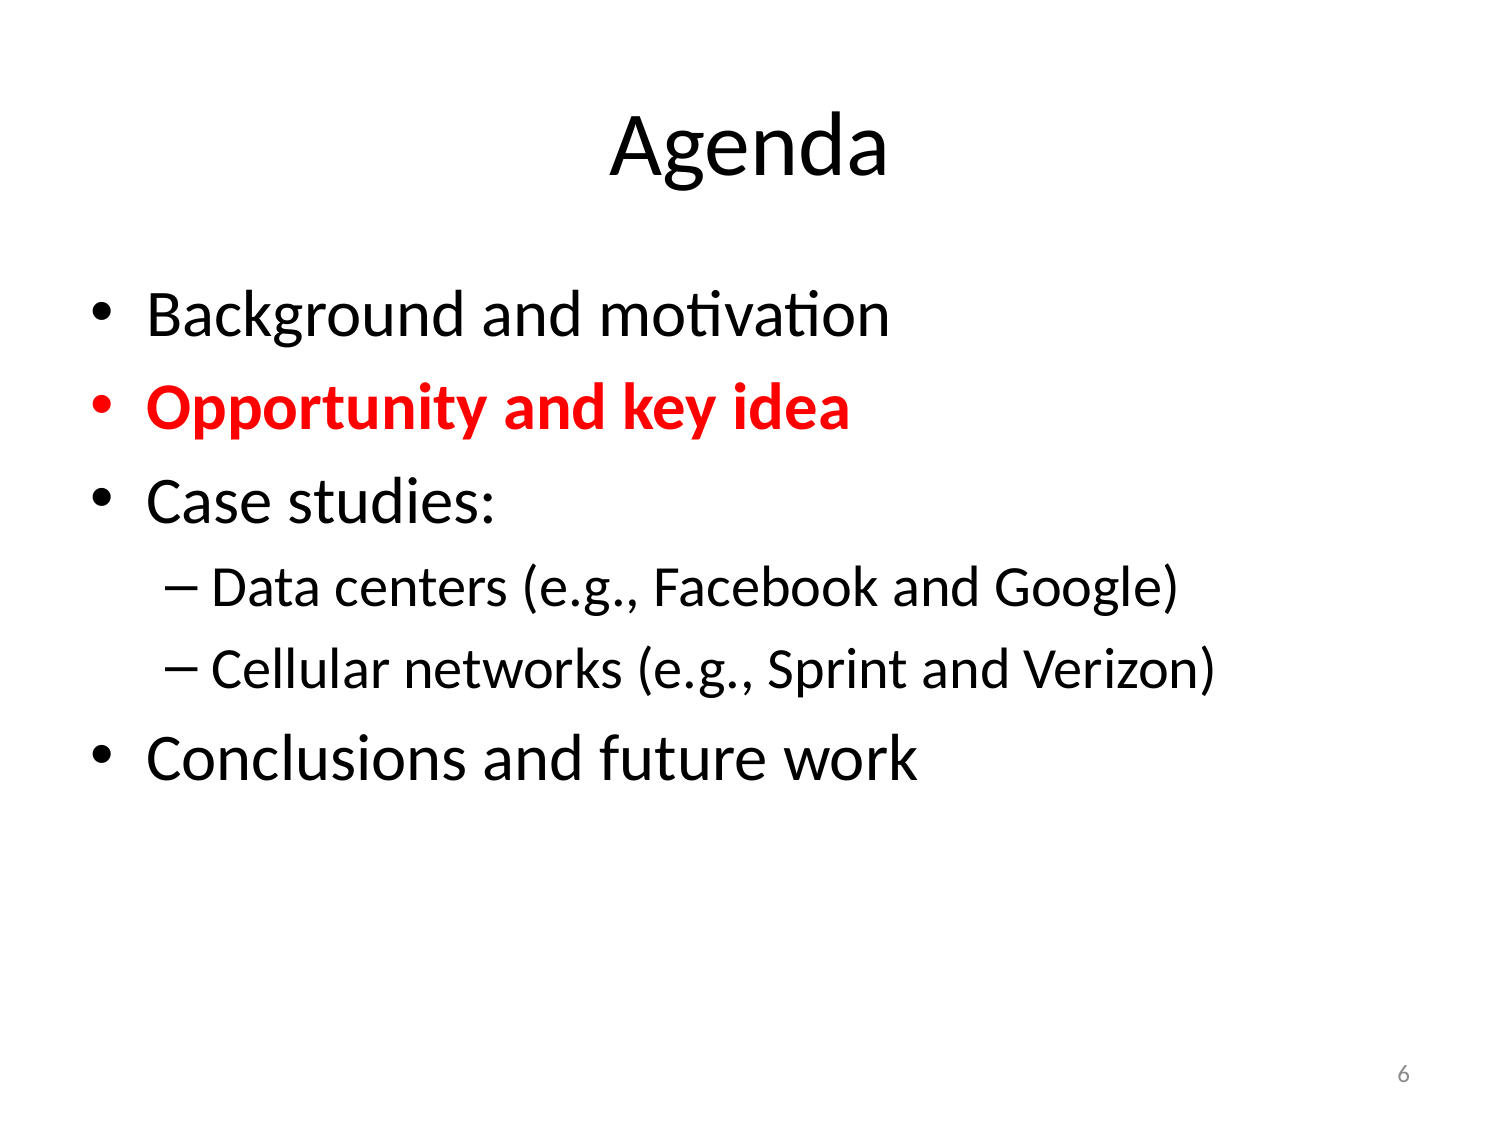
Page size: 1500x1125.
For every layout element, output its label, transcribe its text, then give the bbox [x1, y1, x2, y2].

title Agenda [75, 45, 1425, 233]
slide_number 6 [1074, 1042, 1425, 1103]
list Background and motivation Opportunity and key idea Case studies: Data centers (e.g., Facebook and Google) Cellular networks (e.g., Sprint and Verizon) Conclusions and future work [75, 262, 1425, 1005]
